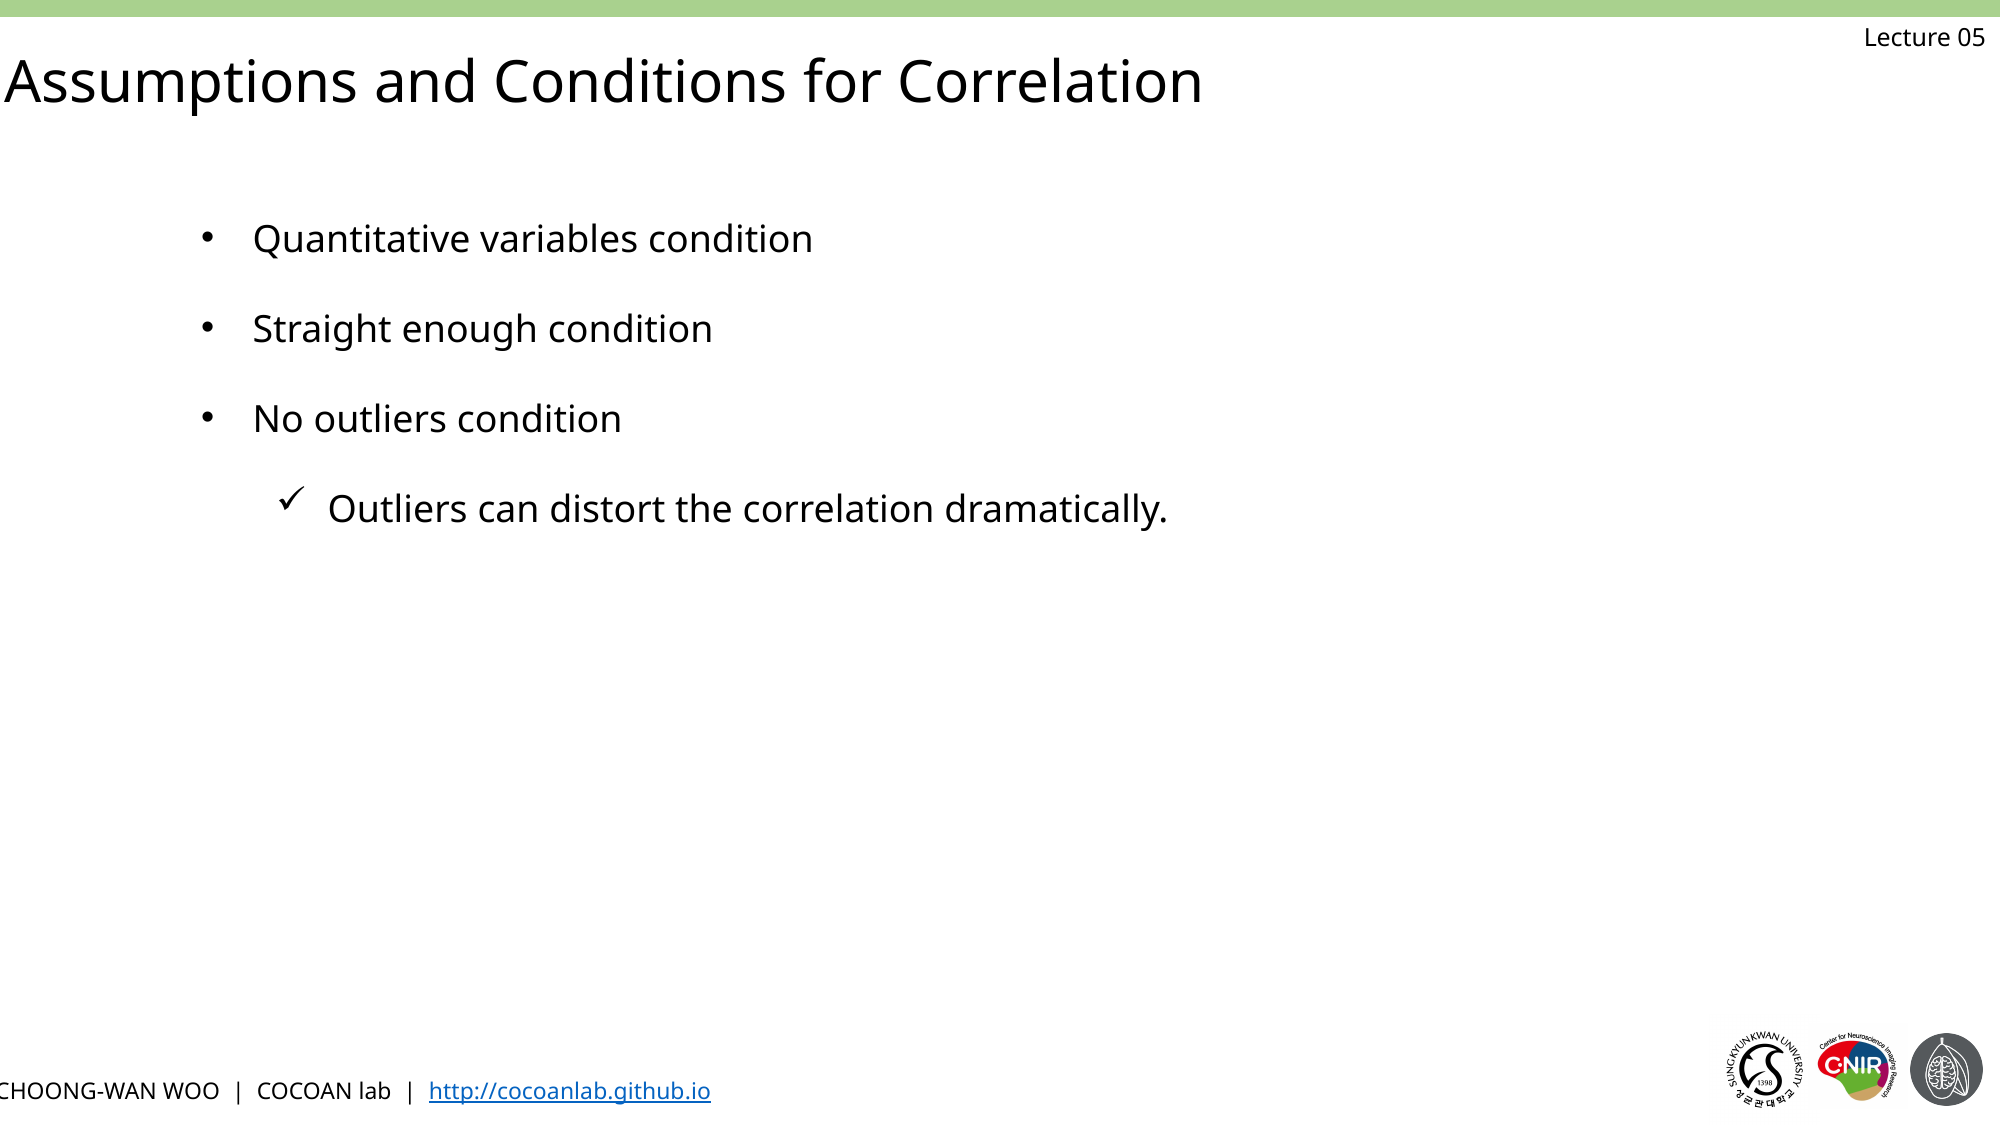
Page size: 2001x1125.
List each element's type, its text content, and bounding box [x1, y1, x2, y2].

text_box Quantitative variables condition Straight enough condition No outliers condition Outliers can distort the correlation dramatically. [186, 162, 1820, 537]
text_box Assumptions and Conditions for Correlation [0, 36, 1220, 122]
text_box CHOONG-WAN WOO | COCOAN lab | http://cocoanlab.github.io [0, 1069, 727, 1116]
text_box Lecture 05 [1623, 13, 2000, 59]
text_box [0, 0, 2000, 18]
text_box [1709, 1014, 1983, 1125]
